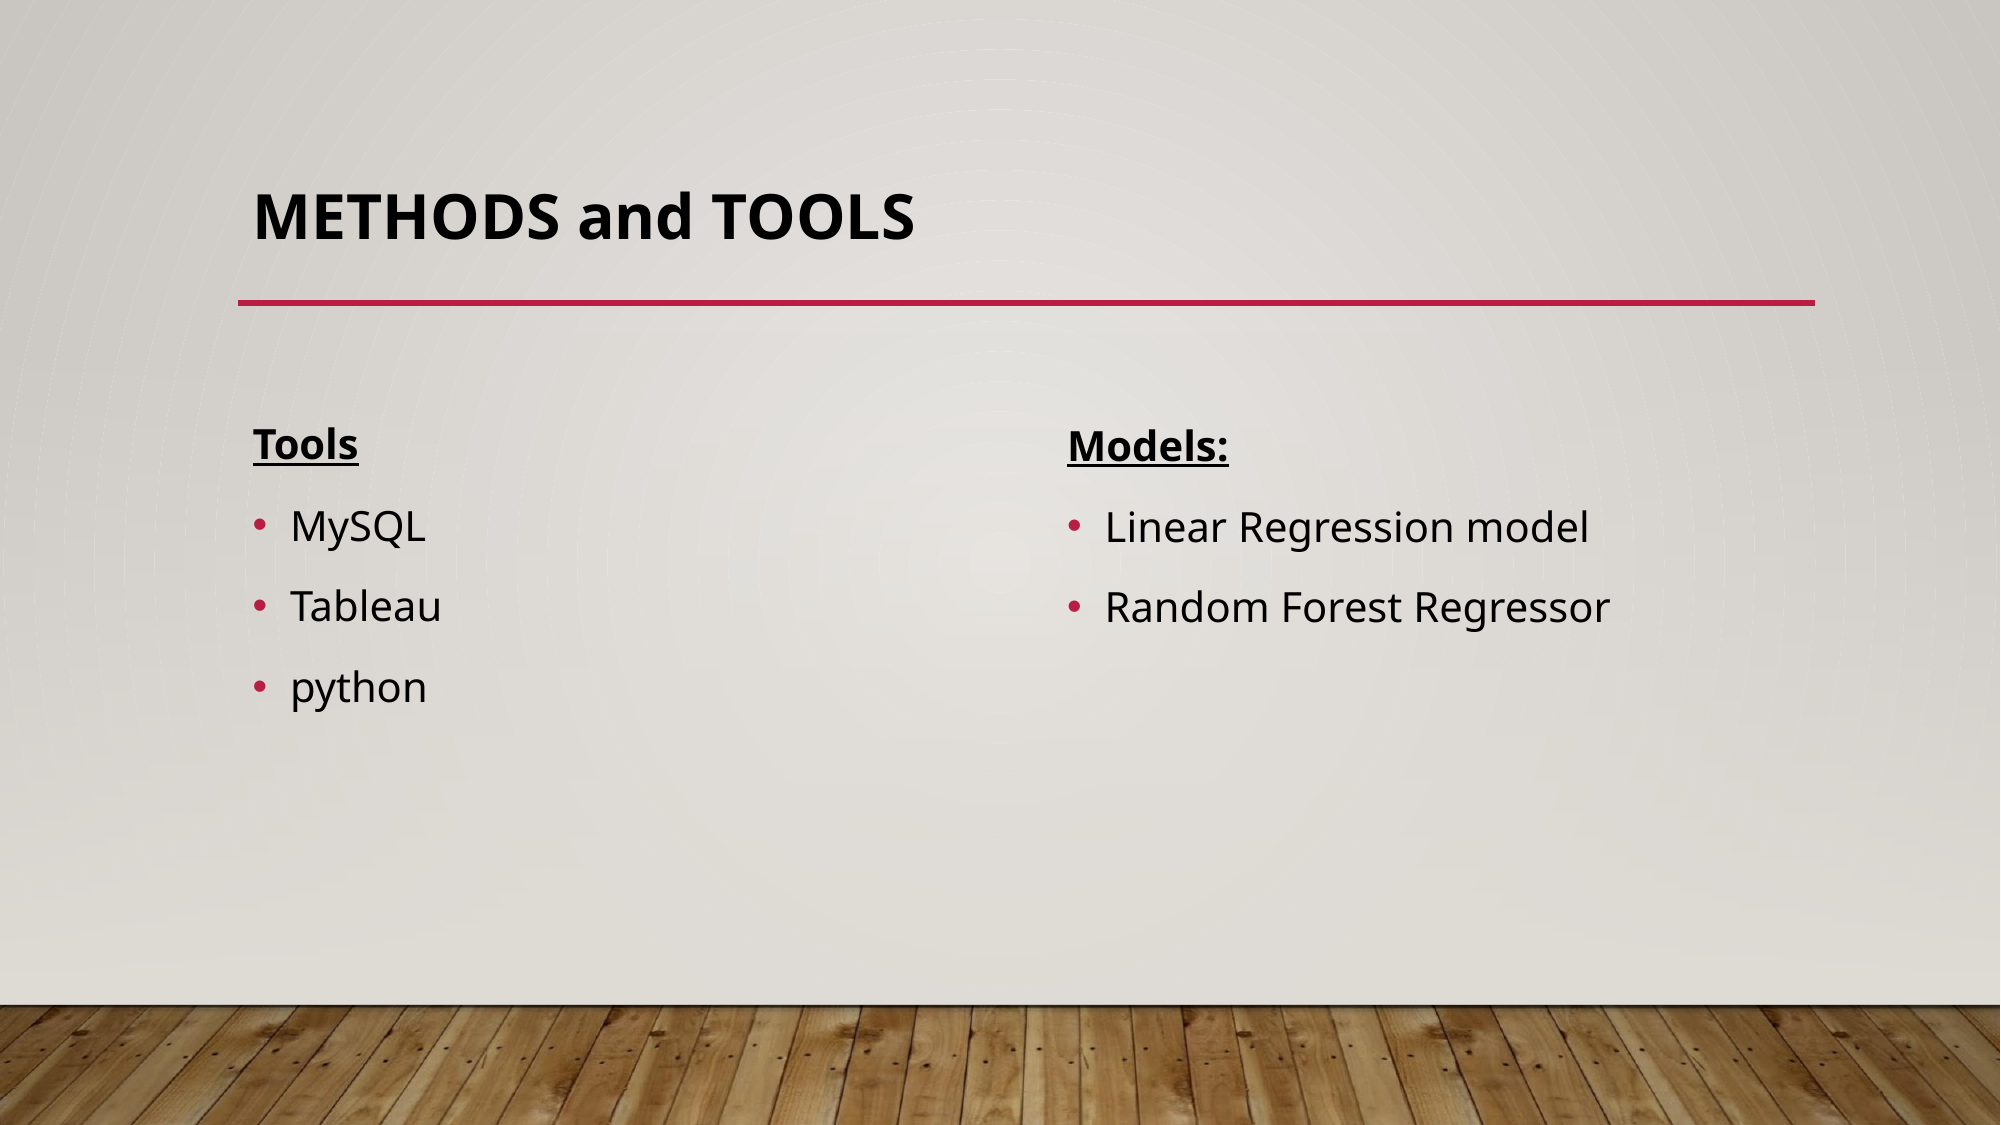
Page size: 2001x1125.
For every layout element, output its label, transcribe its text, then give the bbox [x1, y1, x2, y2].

list Models: Linear Regression model Random Forest Regressor [1052, 330, 1815, 896]
picture [0, 1005, 2000, 1125]
title METHODS and TOOLS [237, 132, 1814, 306]
list Tools MySQL Tableau python [237, 329, 1000, 896]
